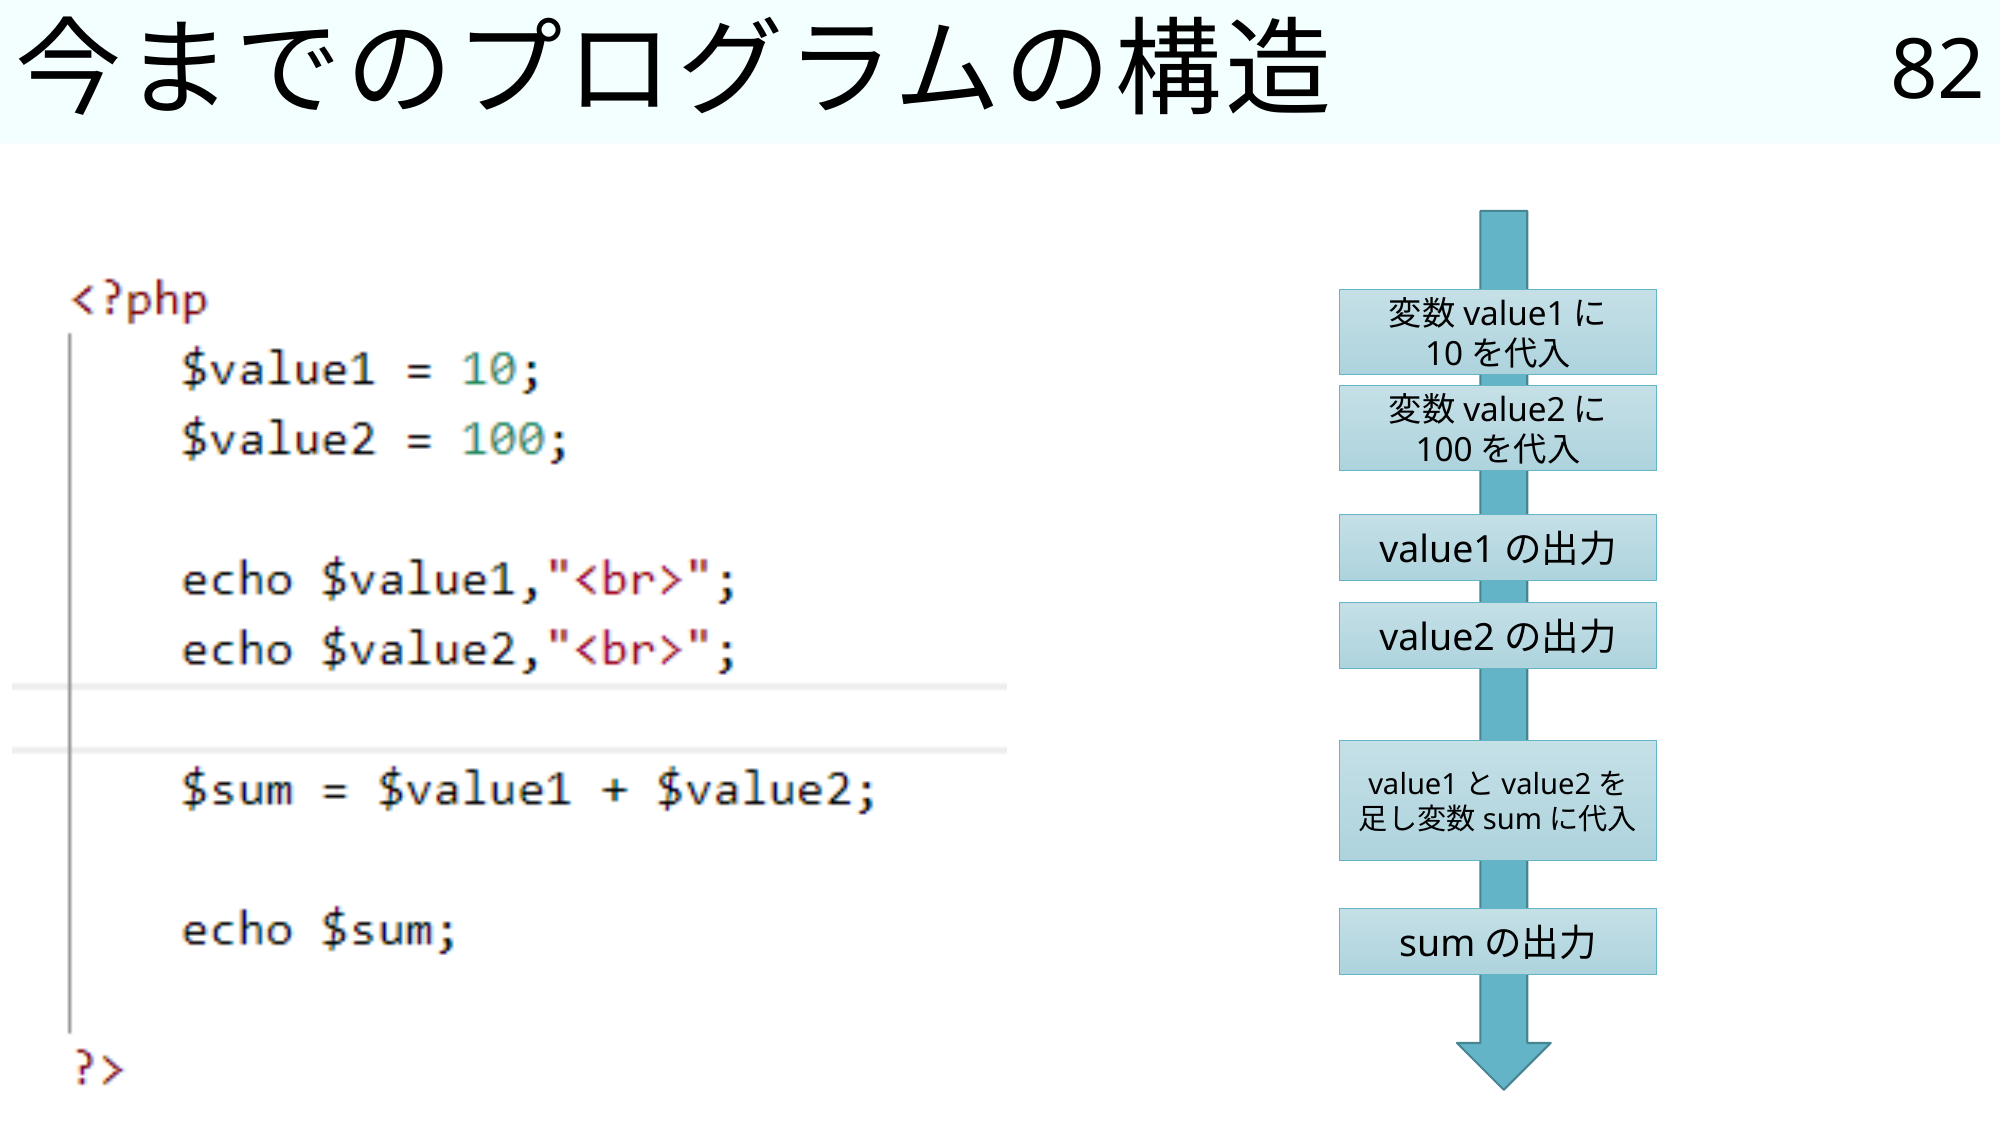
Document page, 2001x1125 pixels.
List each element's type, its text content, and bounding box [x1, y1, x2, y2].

text_box [1479, 209, 1529, 289]
slide_number 82 [1775, 0, 2000, 144]
text_box [1479, 375, 1529, 385]
picture [12, 258, 1007, 1111]
text_box [1479, 471, 1529, 514]
text_box value1とvalue2を足し変数sumに代入 [1339, 740, 1657, 861]
text_box 変数value2に 100を代入 [1339, 385, 1657, 471]
text_box [1479, 861, 1529, 908]
title 今までのプログラムの構造 [0, 0, 1775, 144]
text_box [1479, 581, 1529, 602]
text_box [1455, 975, 1552, 1091]
text_box sumの出力 [1339, 908, 1657, 975]
text_box 変数value1に 10を代入 [1339, 289, 1657, 375]
text_box value2の出力 [1339, 602, 1657, 669]
text_box value1の出力 [1339, 514, 1657, 581]
text_box [1479, 669, 1529, 740]
